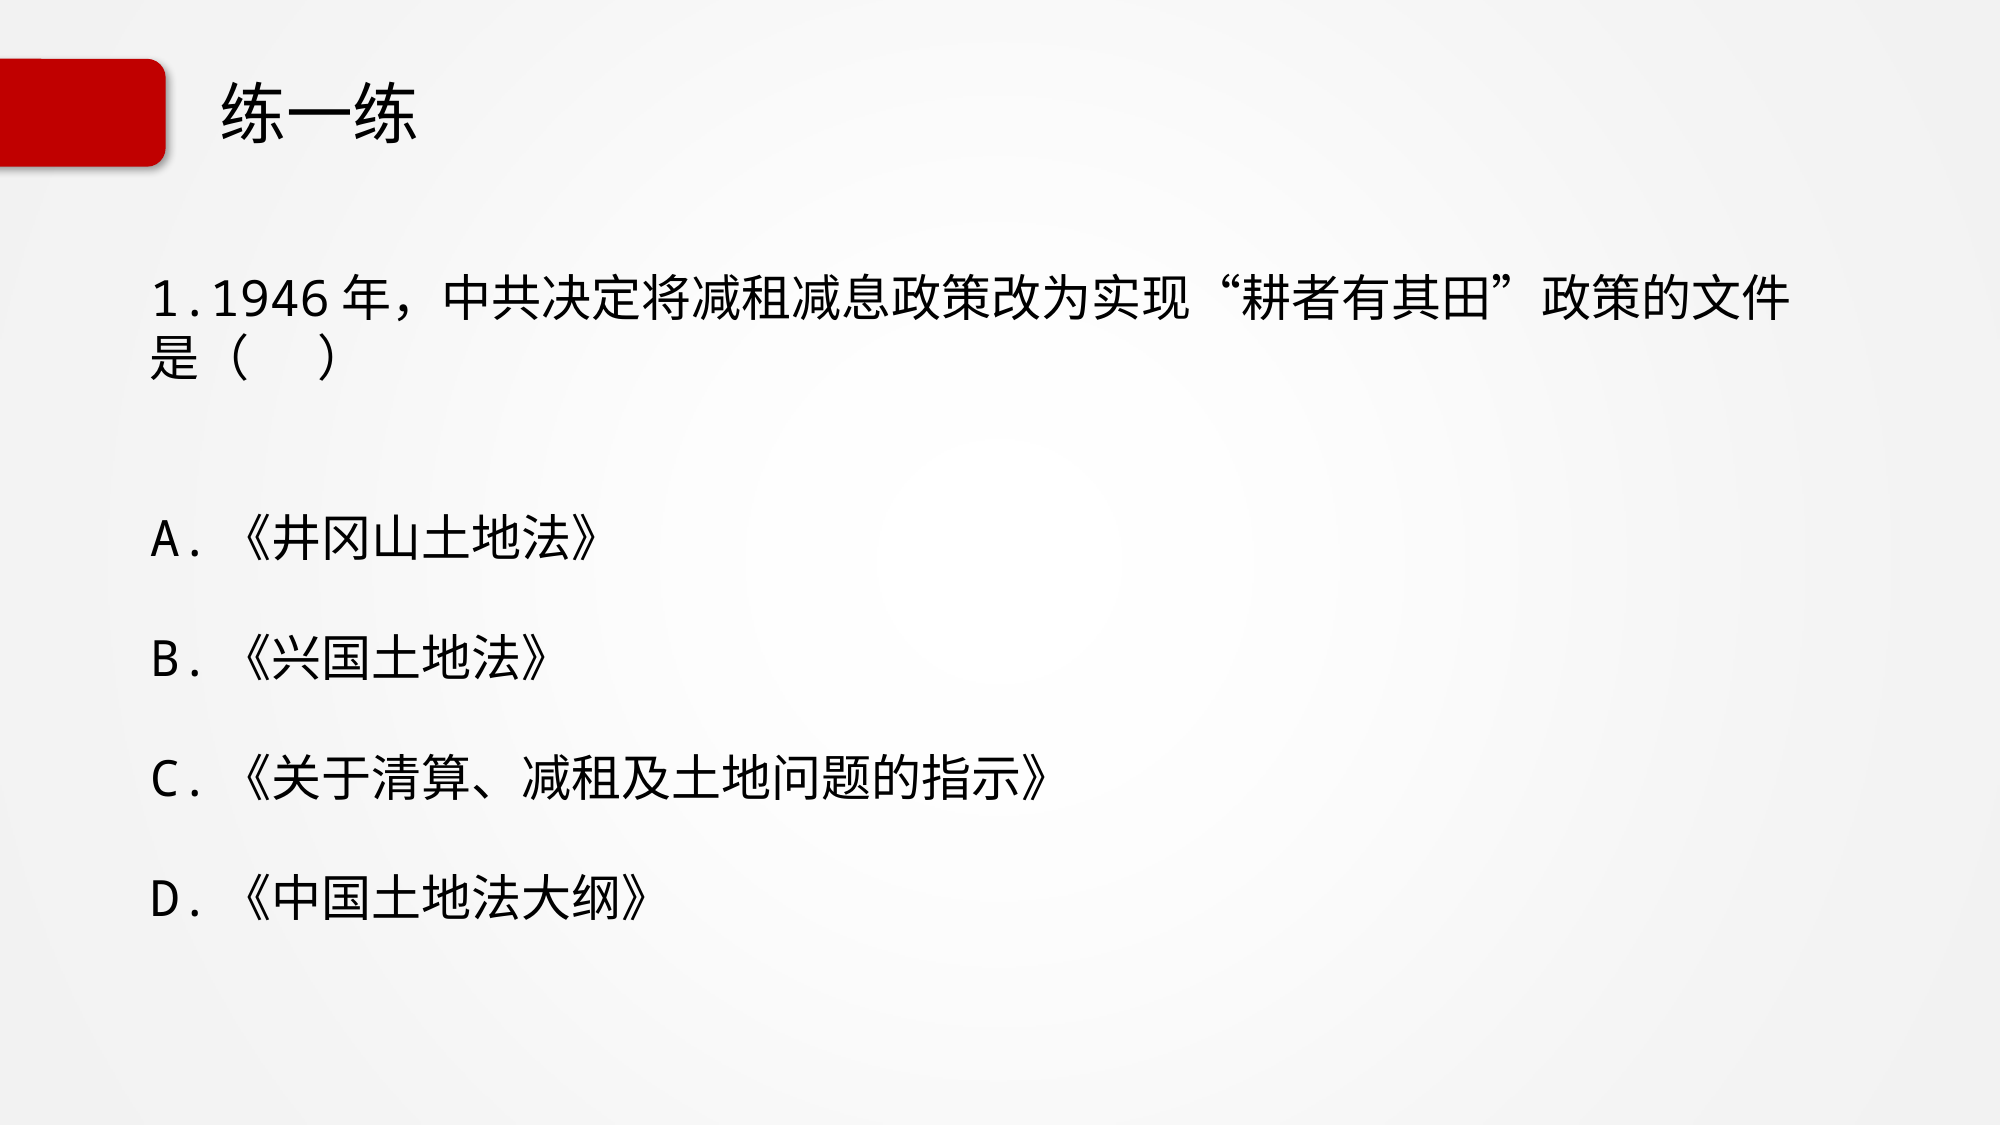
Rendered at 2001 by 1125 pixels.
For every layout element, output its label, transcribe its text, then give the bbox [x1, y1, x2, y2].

title 练一练 [204, 72, 1877, 162]
picture [0, 0, 2000, 1125]
text_box 1.1946年，中共决定将减租减息政策改为实现“耕者有其田”政策的文件是（ ） A.《井冈山土地法》 B.《兴国土地法》 C.《关于清算、减租及土地问题的指示》 D.《中国土地法大纲》 [134, 259, 1828, 934]
